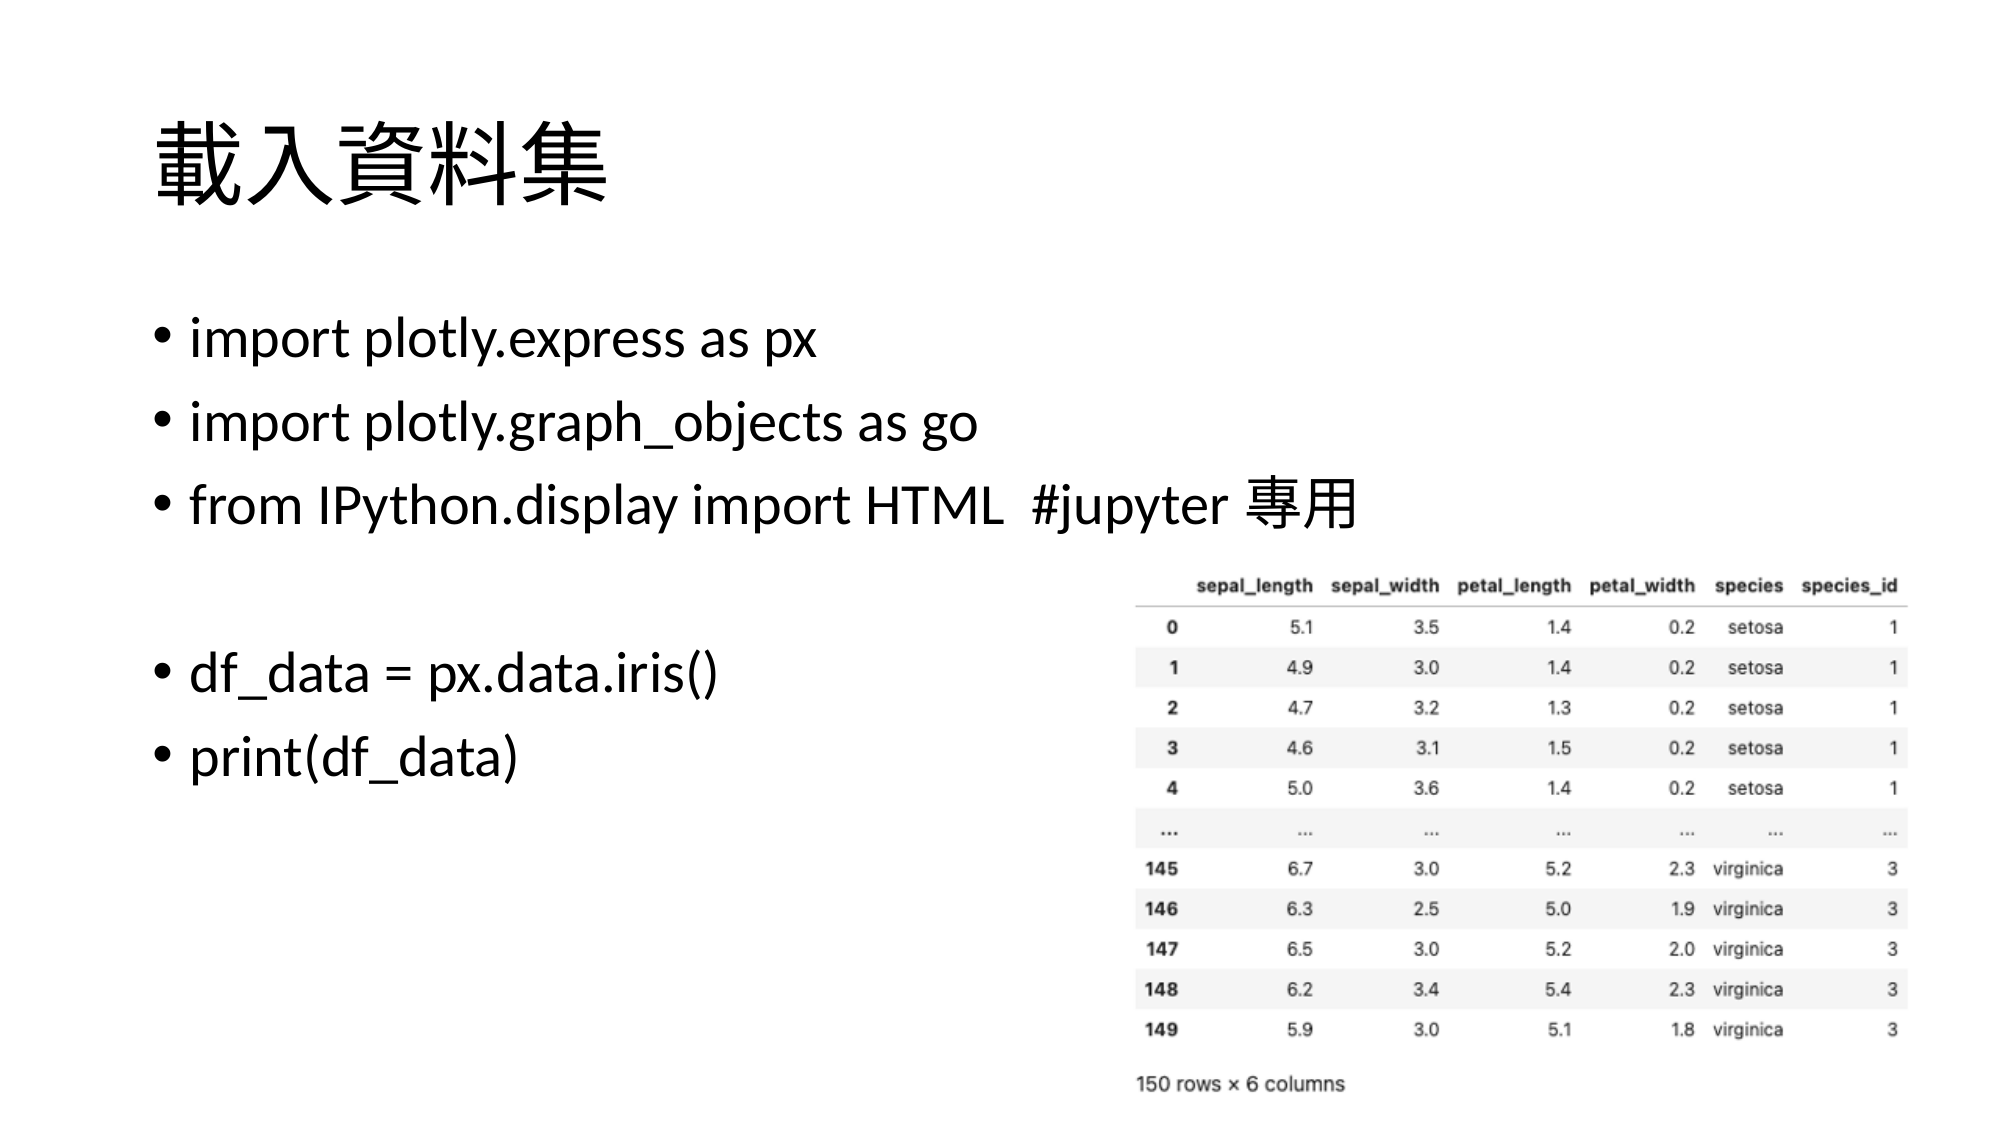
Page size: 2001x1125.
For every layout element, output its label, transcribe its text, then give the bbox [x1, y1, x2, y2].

title 載入資料集 [137, 59, 1863, 278]
picture [1115, 562, 1923, 1109]
list import plotly.express as px import plotly.graph_objects as go from IPython.display import HTML #jupyter專用 df_data = px.data.iris() print(df_data) [137, 299, 1863, 1014]
